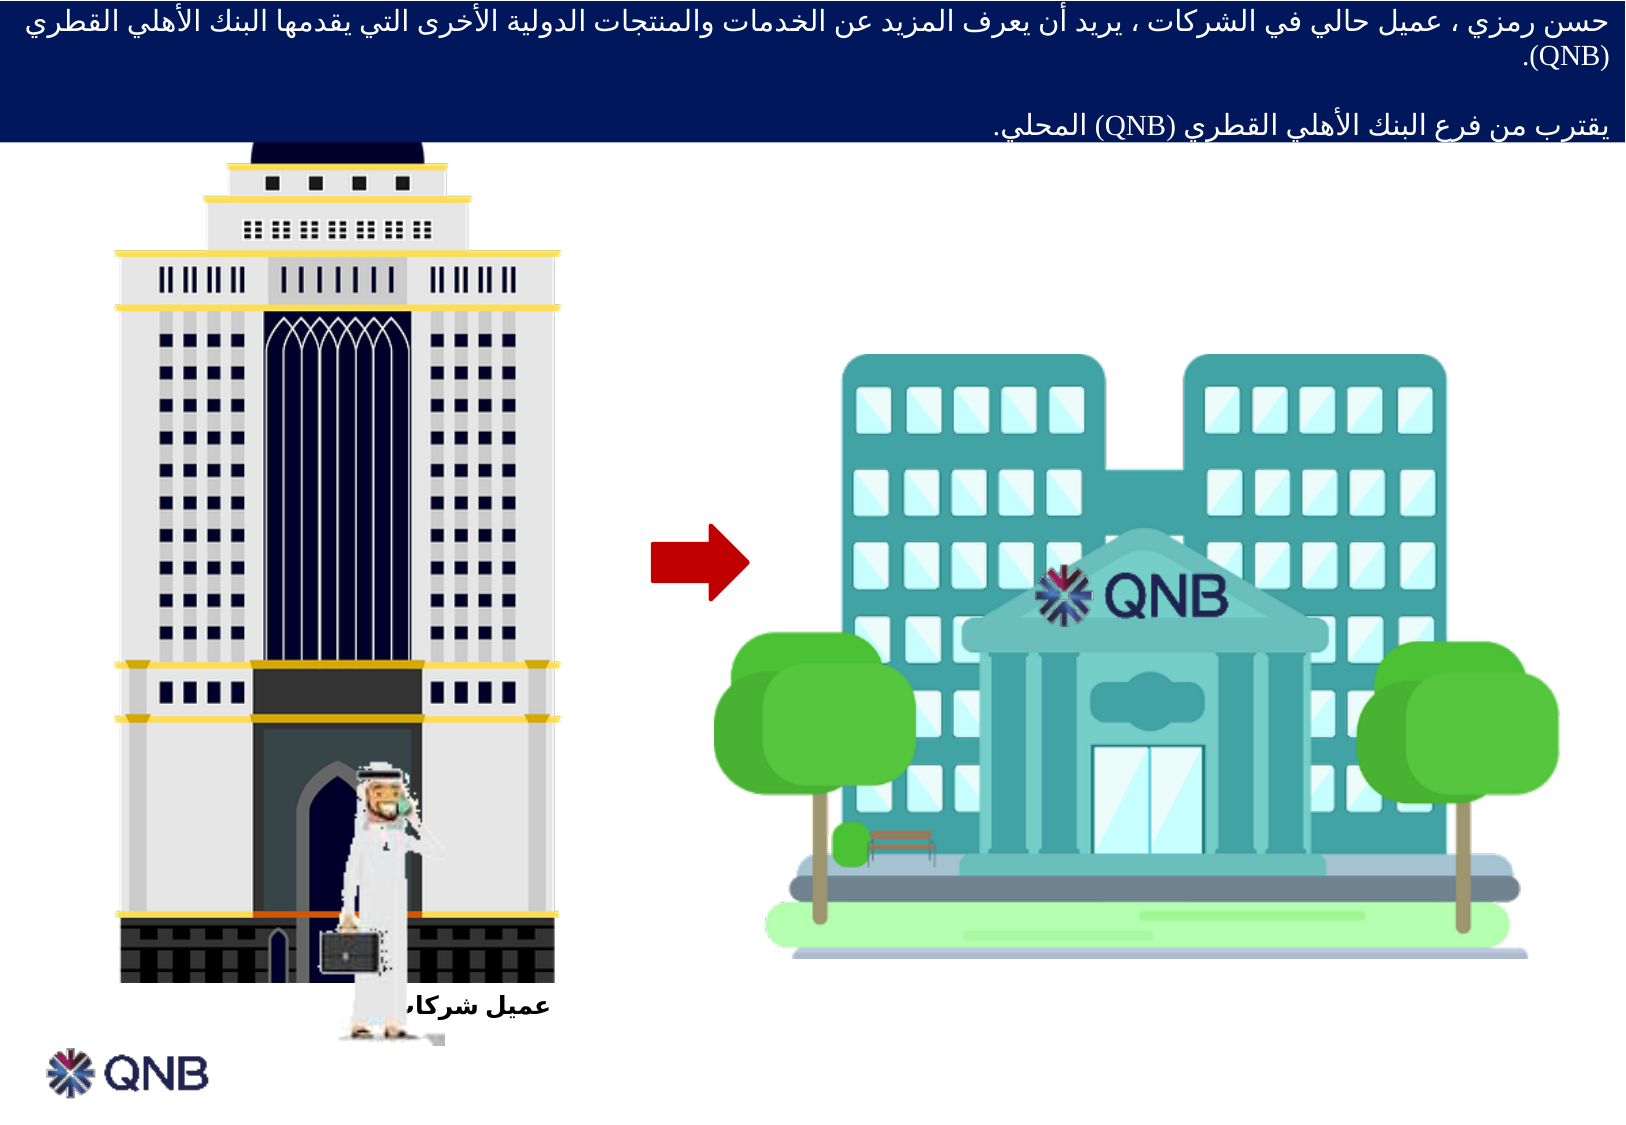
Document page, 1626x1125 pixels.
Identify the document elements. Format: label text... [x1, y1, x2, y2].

picture [94, 7, 582, 1046]
text_box [650, 541, 708, 584]
picture [45, 1047, 210, 1100]
text_box عميل شركات [451, 991, 573, 1028]
picture [713, 354, 1596, 959]
text_box حسن رمزي ، عميل حالي في الشركات ، يريد أن يعرف المزيد عن الخدمات والمنتجات الدولية الأخرى التي يقدمها البنك الأهلي القطري (QNB). يقترب من فرع البنك الأهلي القطري (QNB) المحلي. [0, 1, 1625, 143]
